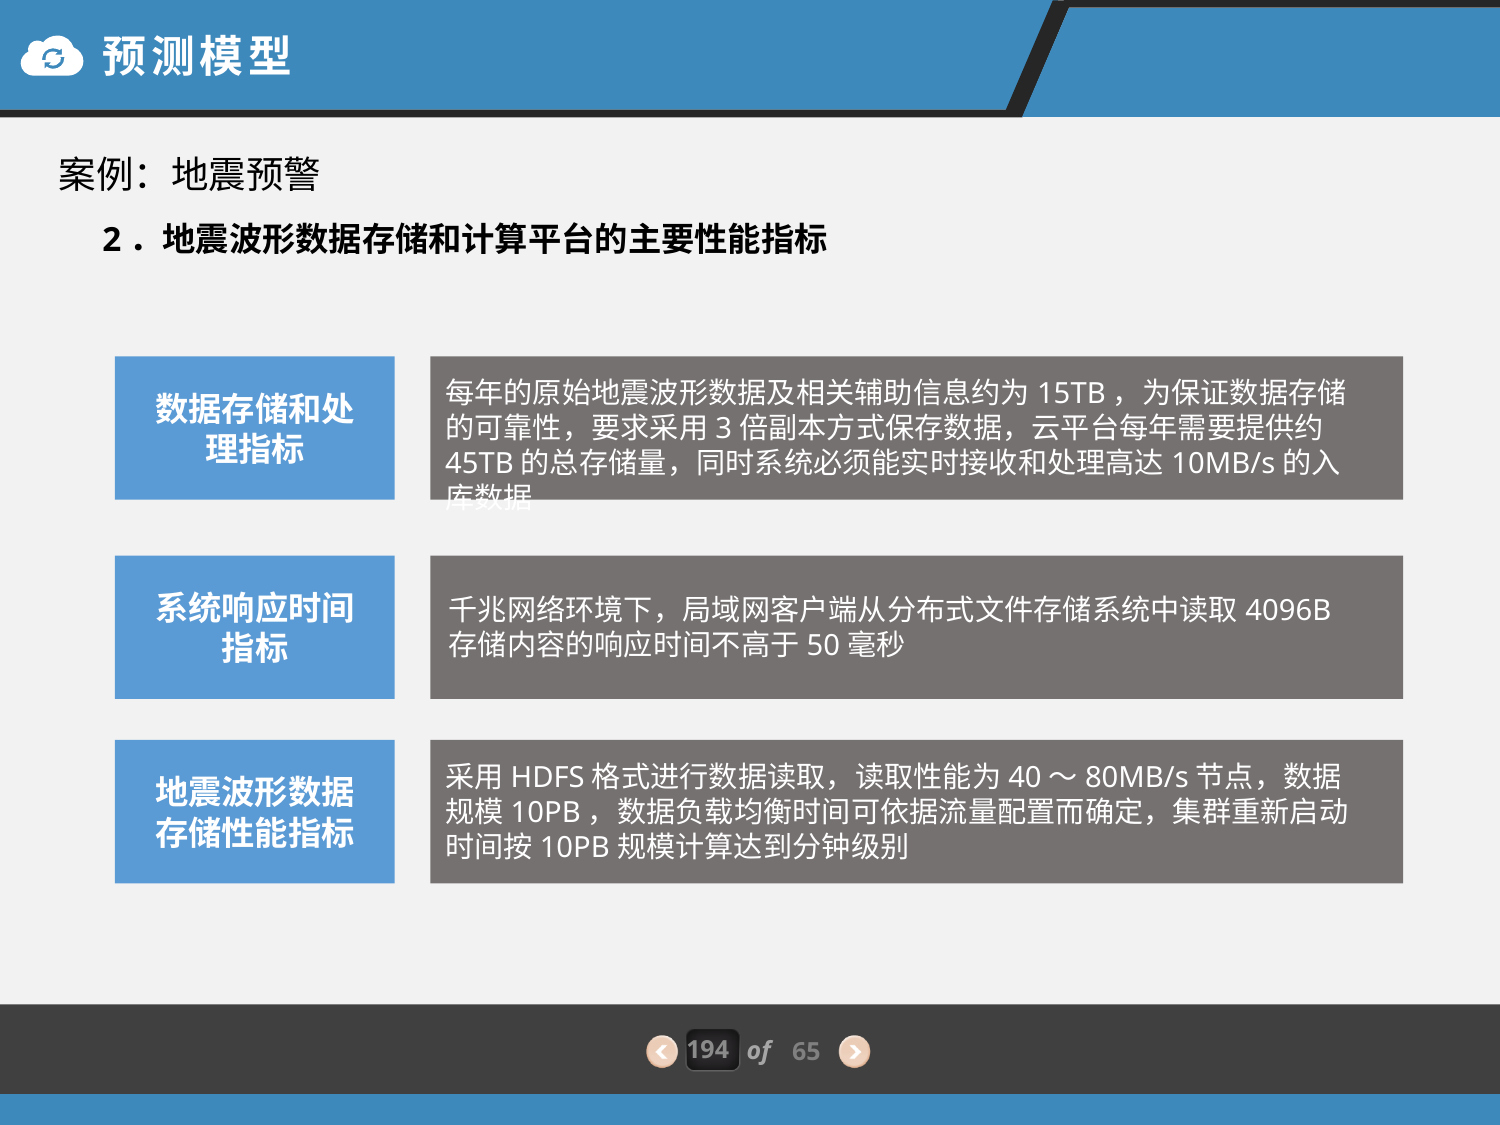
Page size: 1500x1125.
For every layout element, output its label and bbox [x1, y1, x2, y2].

picture [683, 1025, 744, 1076]
text_box [114, 355, 396, 501]
text_box [0, 1003, 1500, 1125]
text_box [0, 0, 1500, 118]
text_box [87, 210, 843, 266]
picture [837, 1033, 872, 1069]
picture [644, 1033, 679, 1069]
text_box [114, 555, 396, 700]
text_box [429, 555, 1404, 700]
text_box [429, 739, 1404, 884]
text_box [44, 143, 337, 204]
text_box [114, 739, 396, 884]
text_box [429, 355, 1404, 523]
